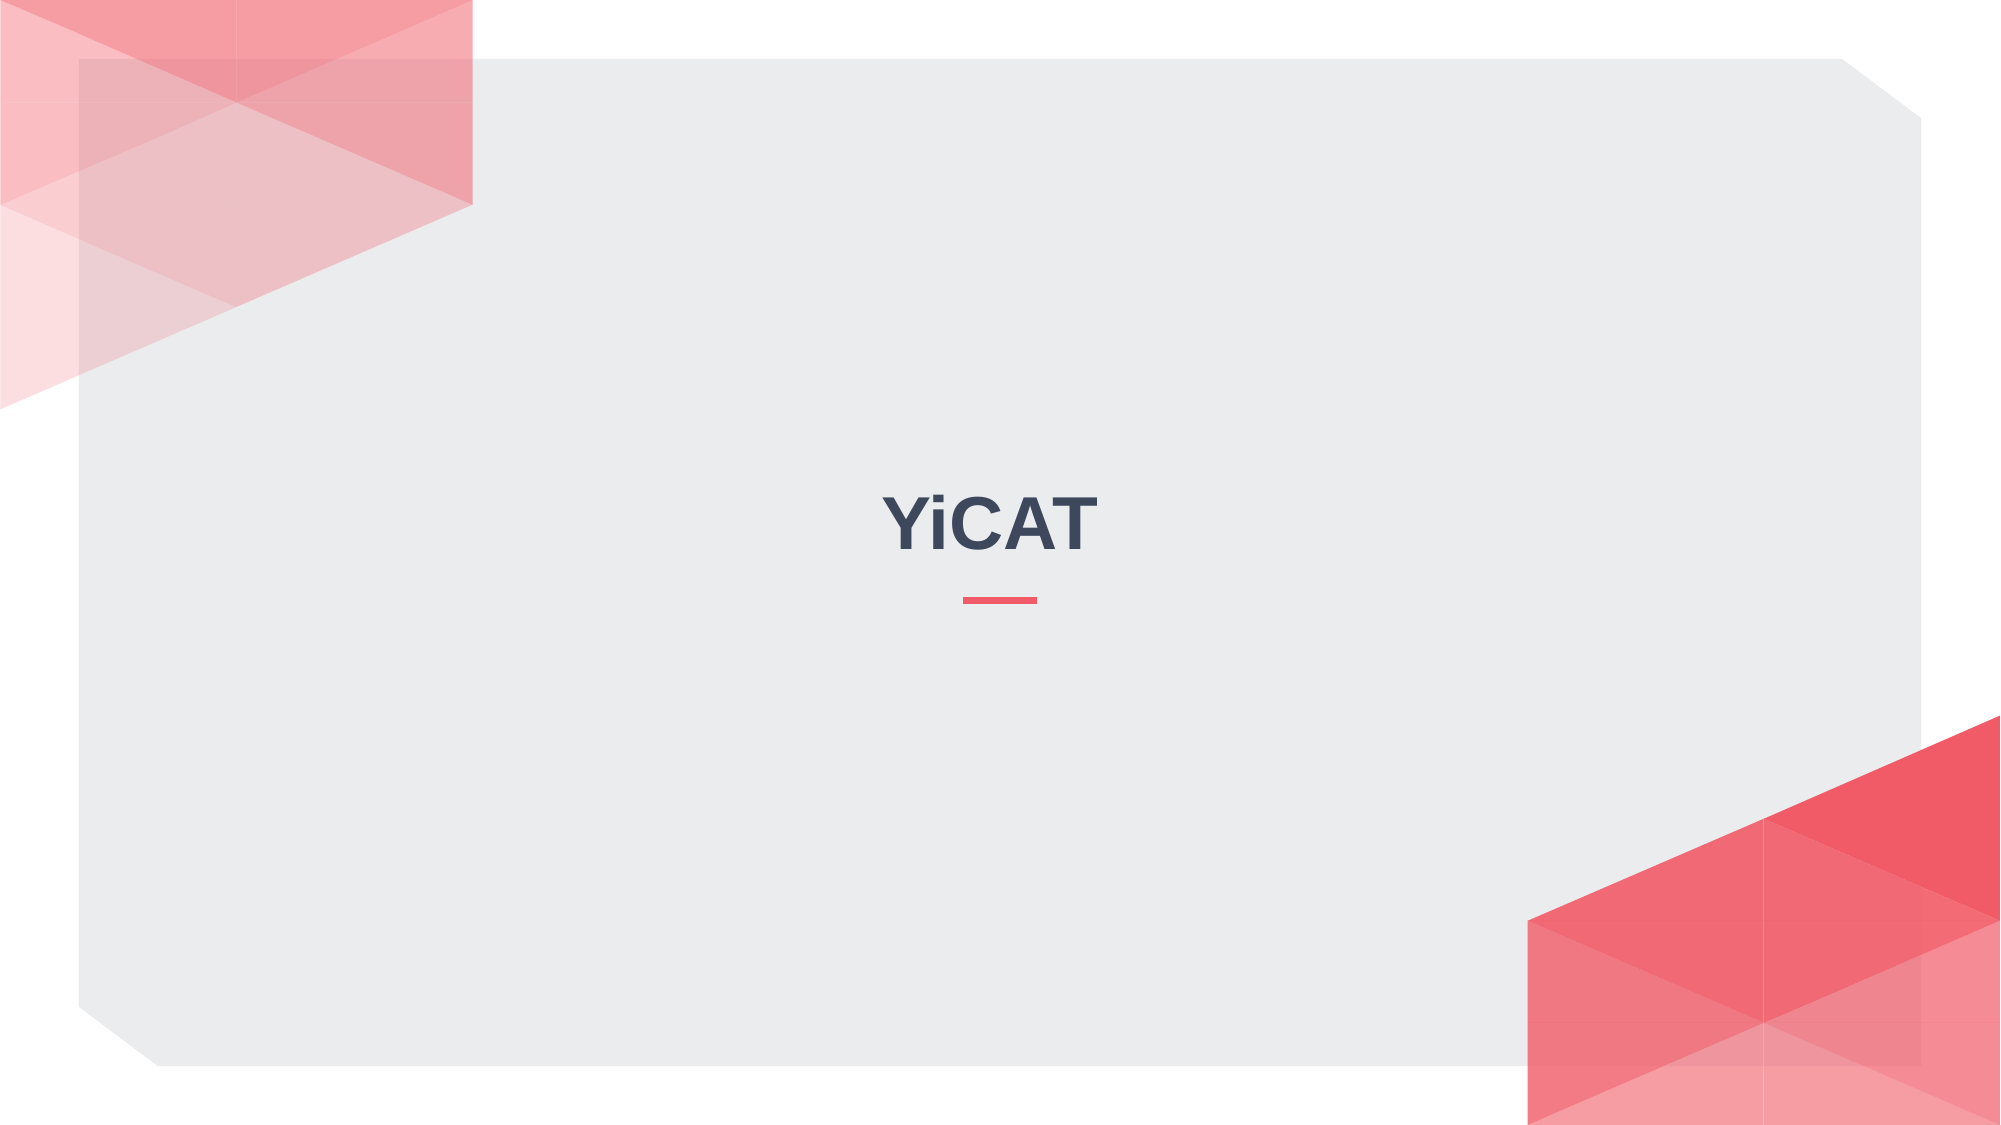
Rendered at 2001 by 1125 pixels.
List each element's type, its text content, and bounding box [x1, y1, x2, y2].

title YiCAT [133, 291, 1867, 565]
